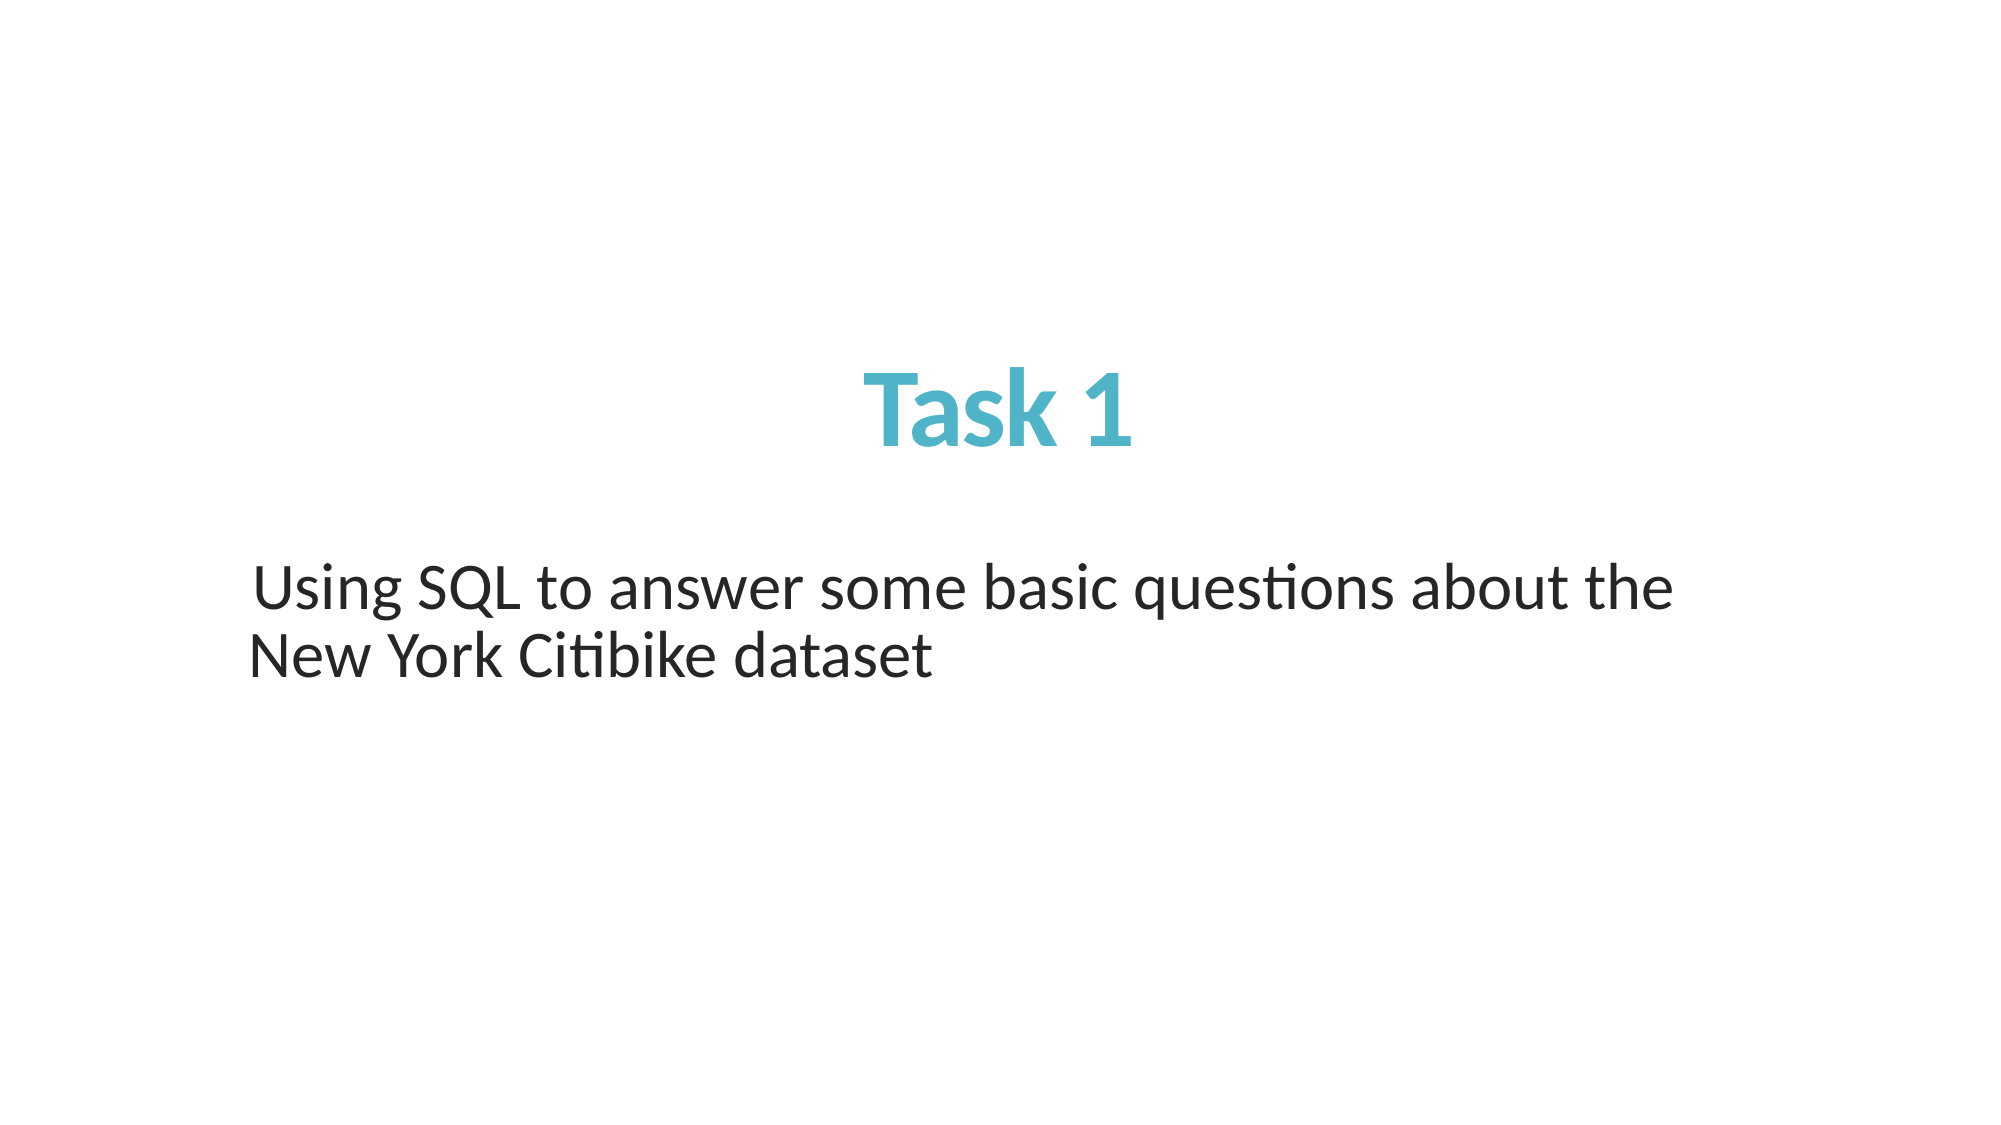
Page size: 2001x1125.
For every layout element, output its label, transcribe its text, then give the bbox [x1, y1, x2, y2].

list Using SQL to answer some basic questions about the New York Citibike dataset [218, 547, 1782, 701]
title Task 1 [116, 275, 1884, 548]
